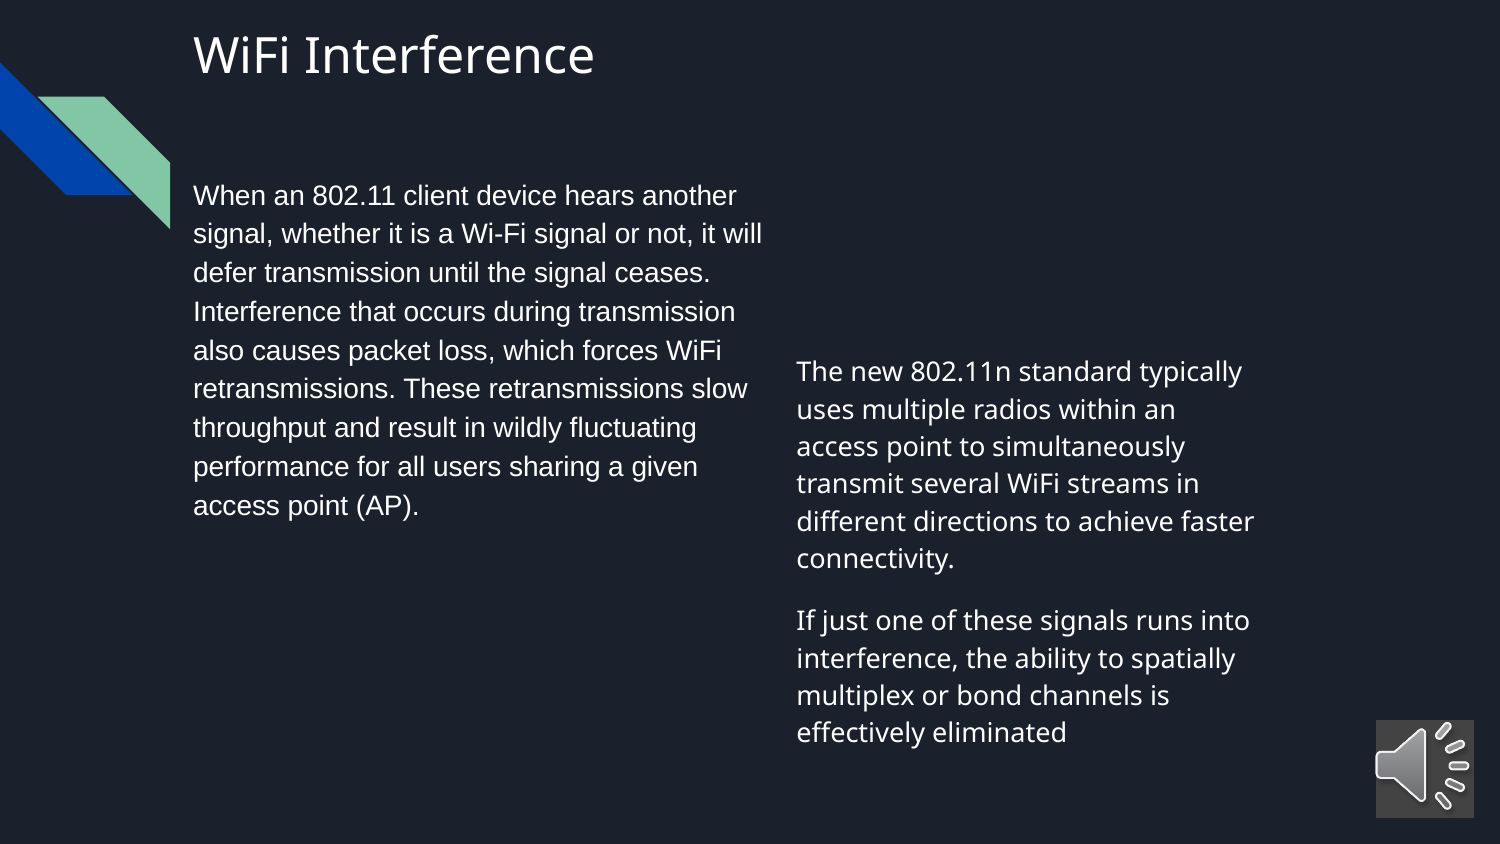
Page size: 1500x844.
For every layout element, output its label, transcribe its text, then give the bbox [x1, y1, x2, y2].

list When an 802.11 client device hears another signal, whether it is a Wi-Fi signal or not, it will defer transmission until the signal ceases. Interference that occurs during transmission also causes packet loss, which forces WiFi retransmissions. These retransmissions slow throughput and result in wildly fluctuating performance for all users sharing a given access point (AP). [178, 157, 782, 705]
subtitle The new 802.11n standard typically uses multiple radios within an access point to simultaneously transmit several WiFi streams in different directions to achieve faster connectivity. If just one of these signals runs into interference, the ability to spatially multiplex or bond channels is effectively eliminated [781, 334, 1280, 793]
picture [1374, 718, 1476, 819]
title WiFi Interference [178, 9, 677, 101]
